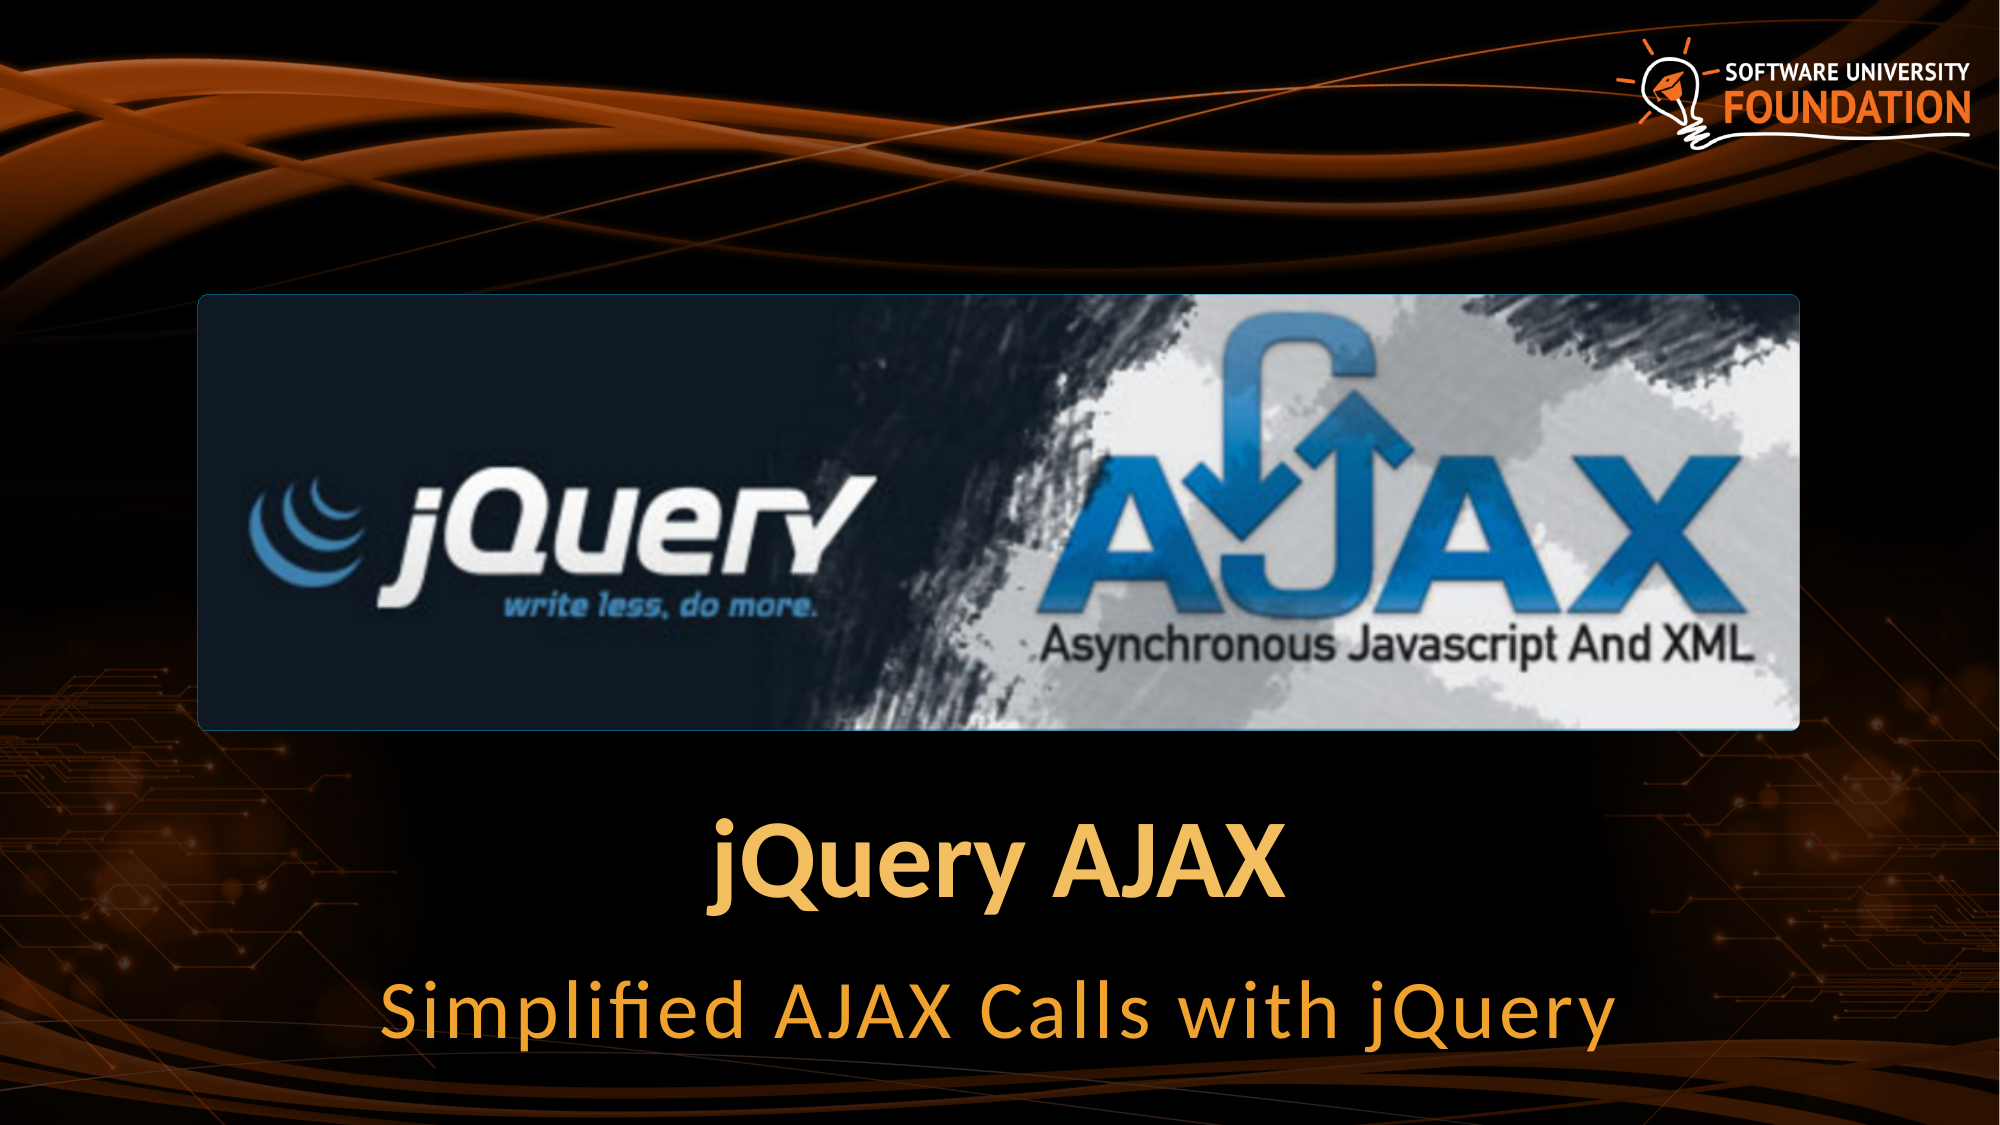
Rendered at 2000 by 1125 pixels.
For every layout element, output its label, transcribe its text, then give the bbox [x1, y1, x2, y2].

list Simplified AJAX Calls with jQuery [192, 944, 1806, 1057]
title jQuery AJAX [192, 793, 1806, 928]
picture [0, 0, 2000, 1125]
